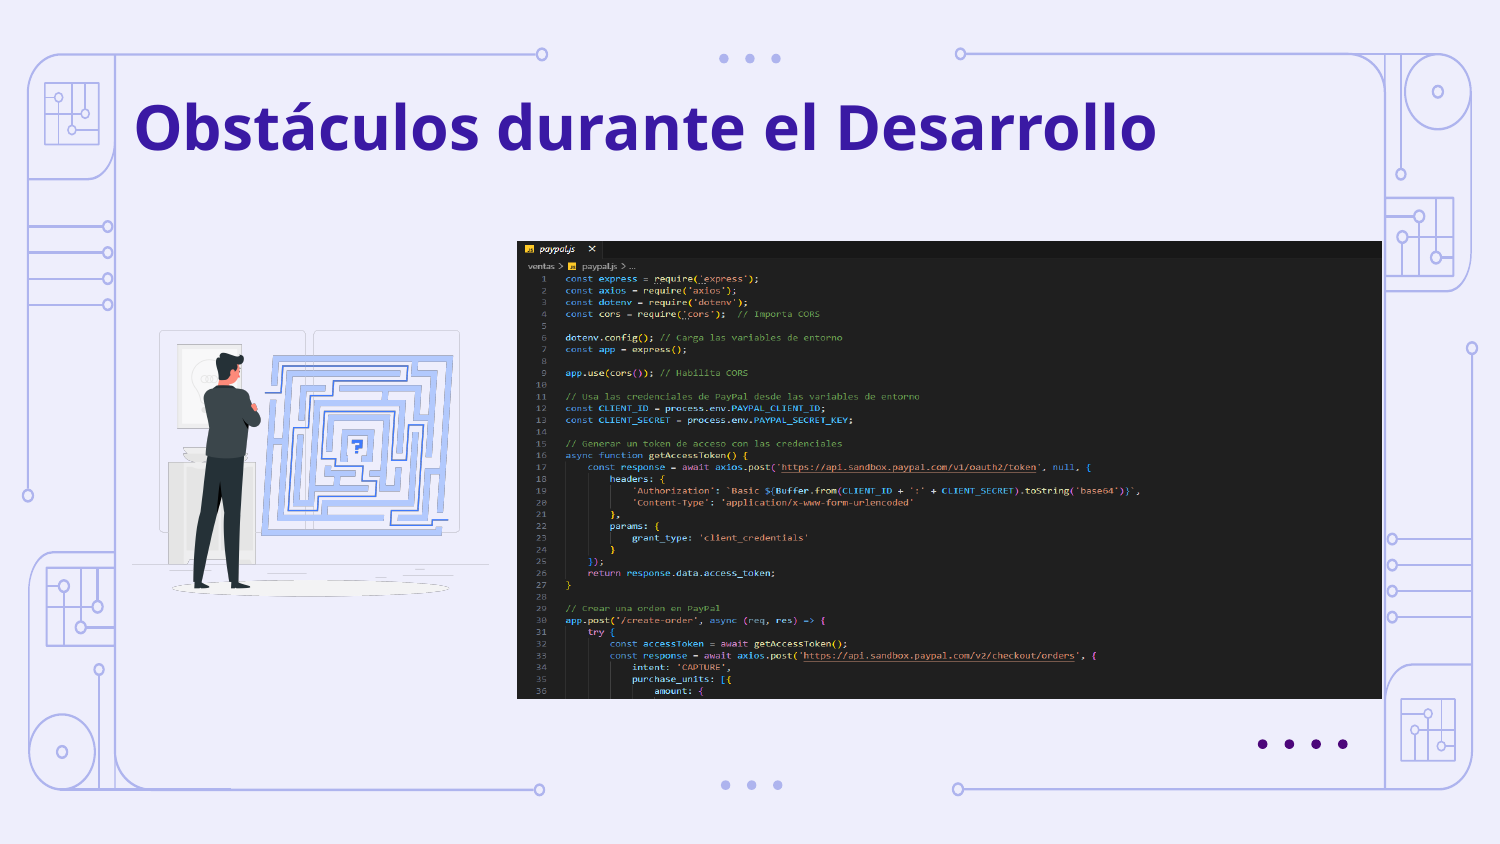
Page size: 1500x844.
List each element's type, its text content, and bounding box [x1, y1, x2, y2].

picture [516, 240, 1383, 699]
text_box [1297, 707, 1308, 790]
title Obstáculos durante el Desarrollo [118, 72, 1382, 167]
picture [132, 291, 489, 648]
